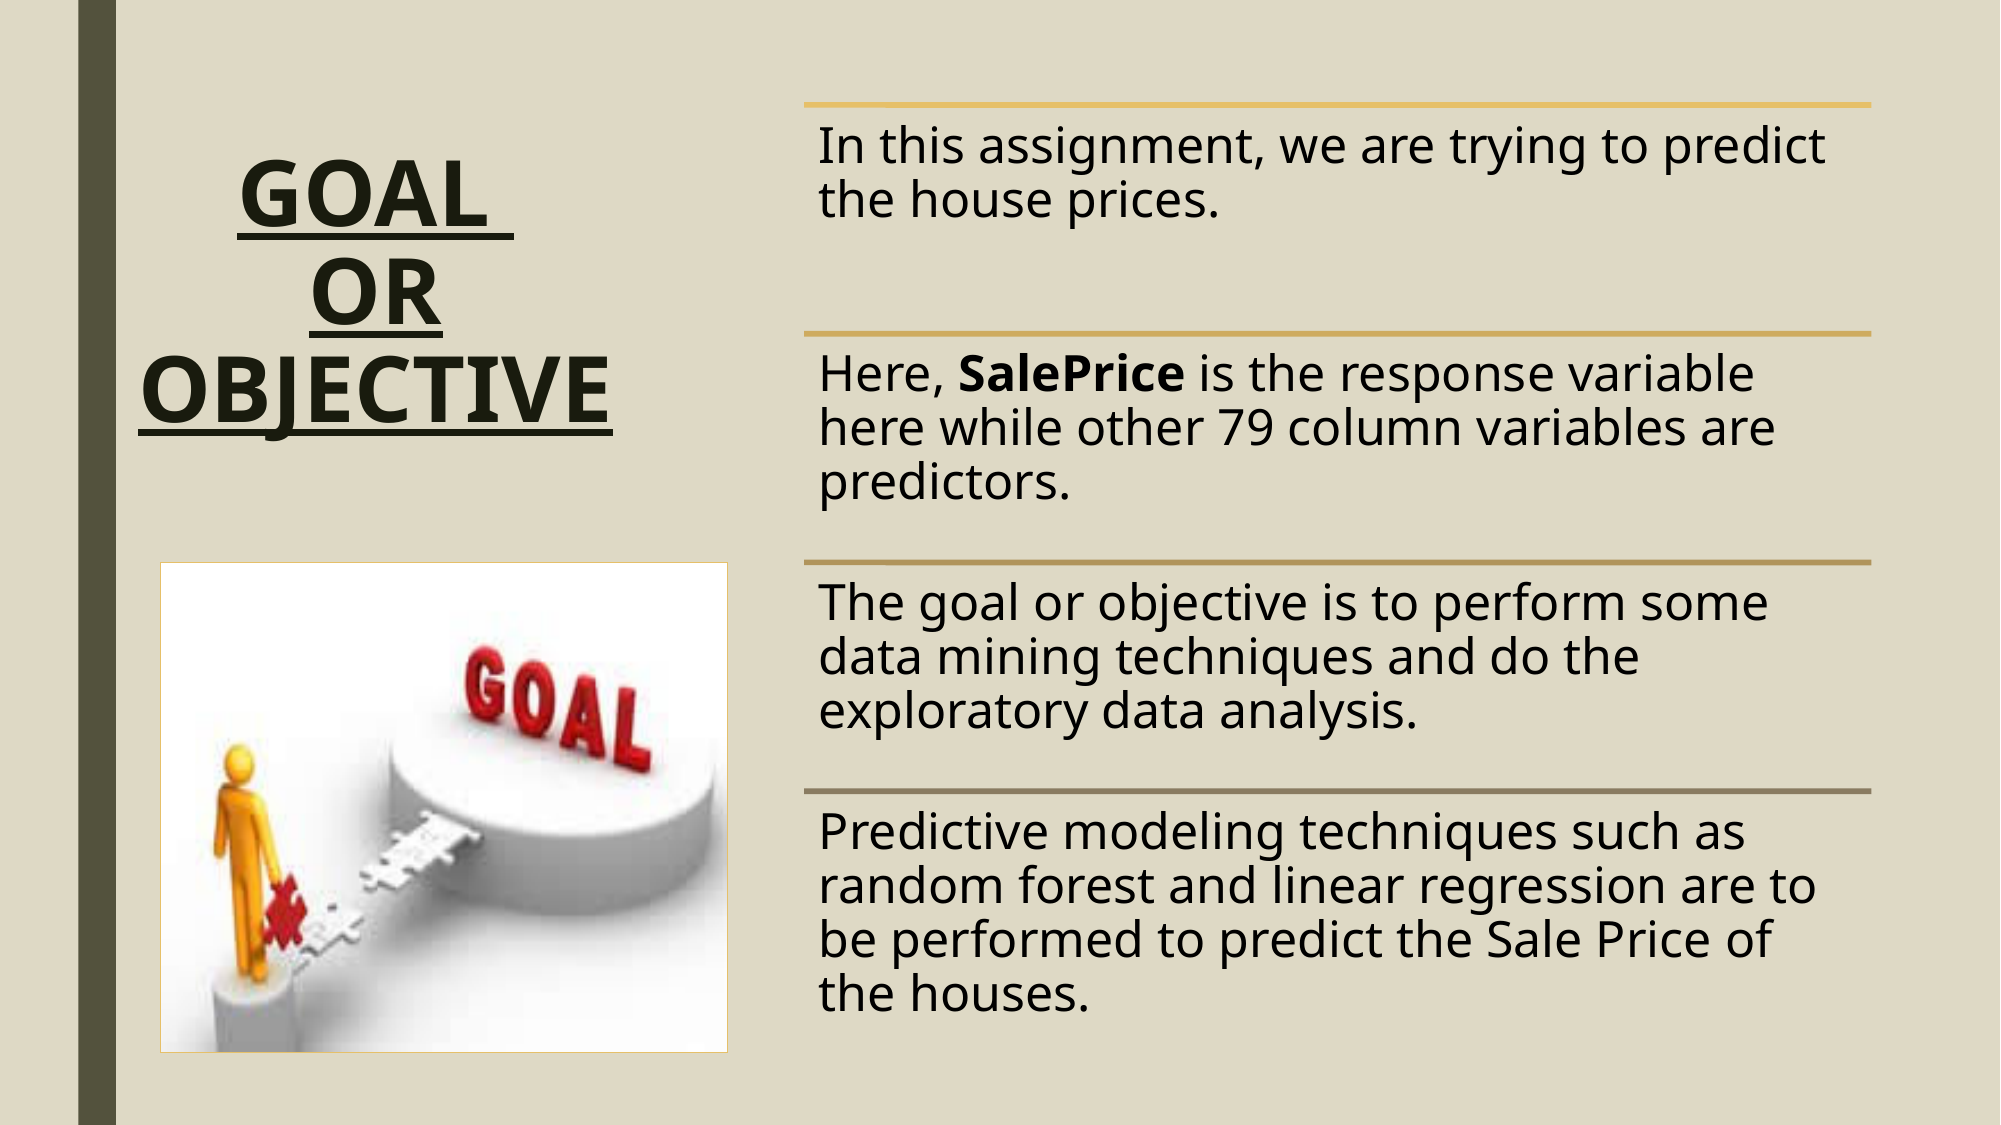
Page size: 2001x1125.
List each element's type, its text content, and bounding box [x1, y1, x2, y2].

text_box [0, 0, 2000, 1125]
title GOAL OR OBJECTIVE [105, 104, 647, 595]
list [804, 104, 1872, 1020]
picture [160, 562, 728, 1053]
